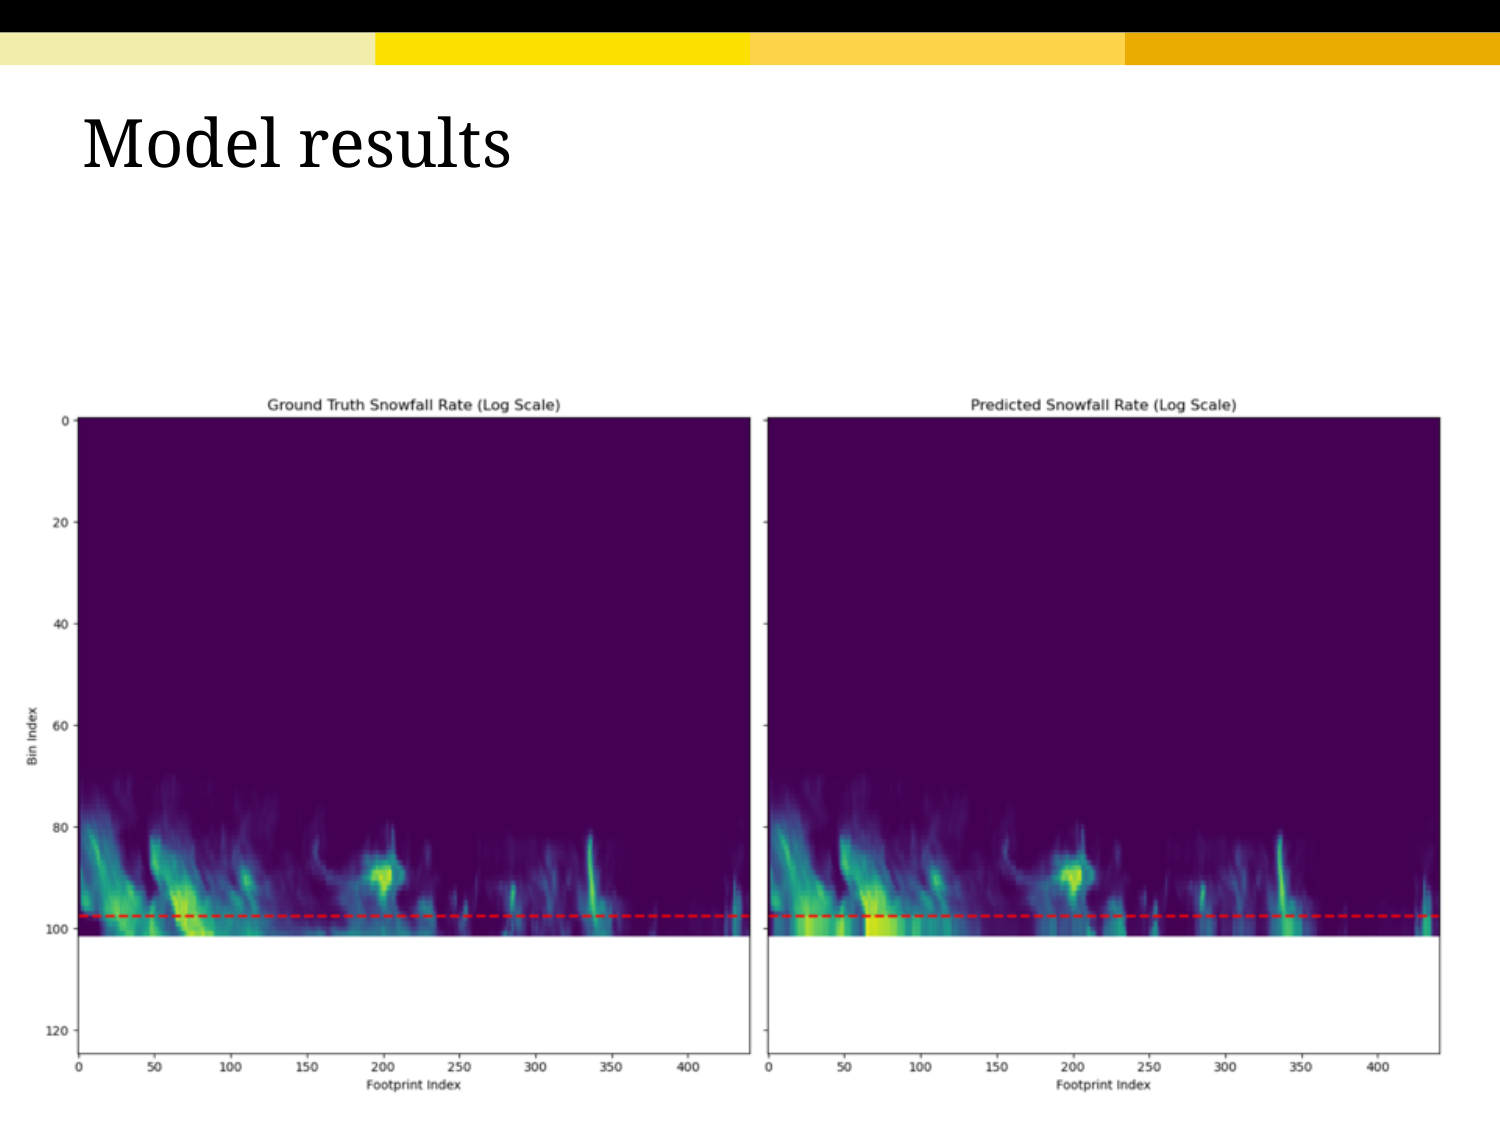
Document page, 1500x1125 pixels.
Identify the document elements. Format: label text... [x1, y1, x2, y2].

picture [0, 394, 1453, 1103]
list Model results [67, 92, 1184, 191]
